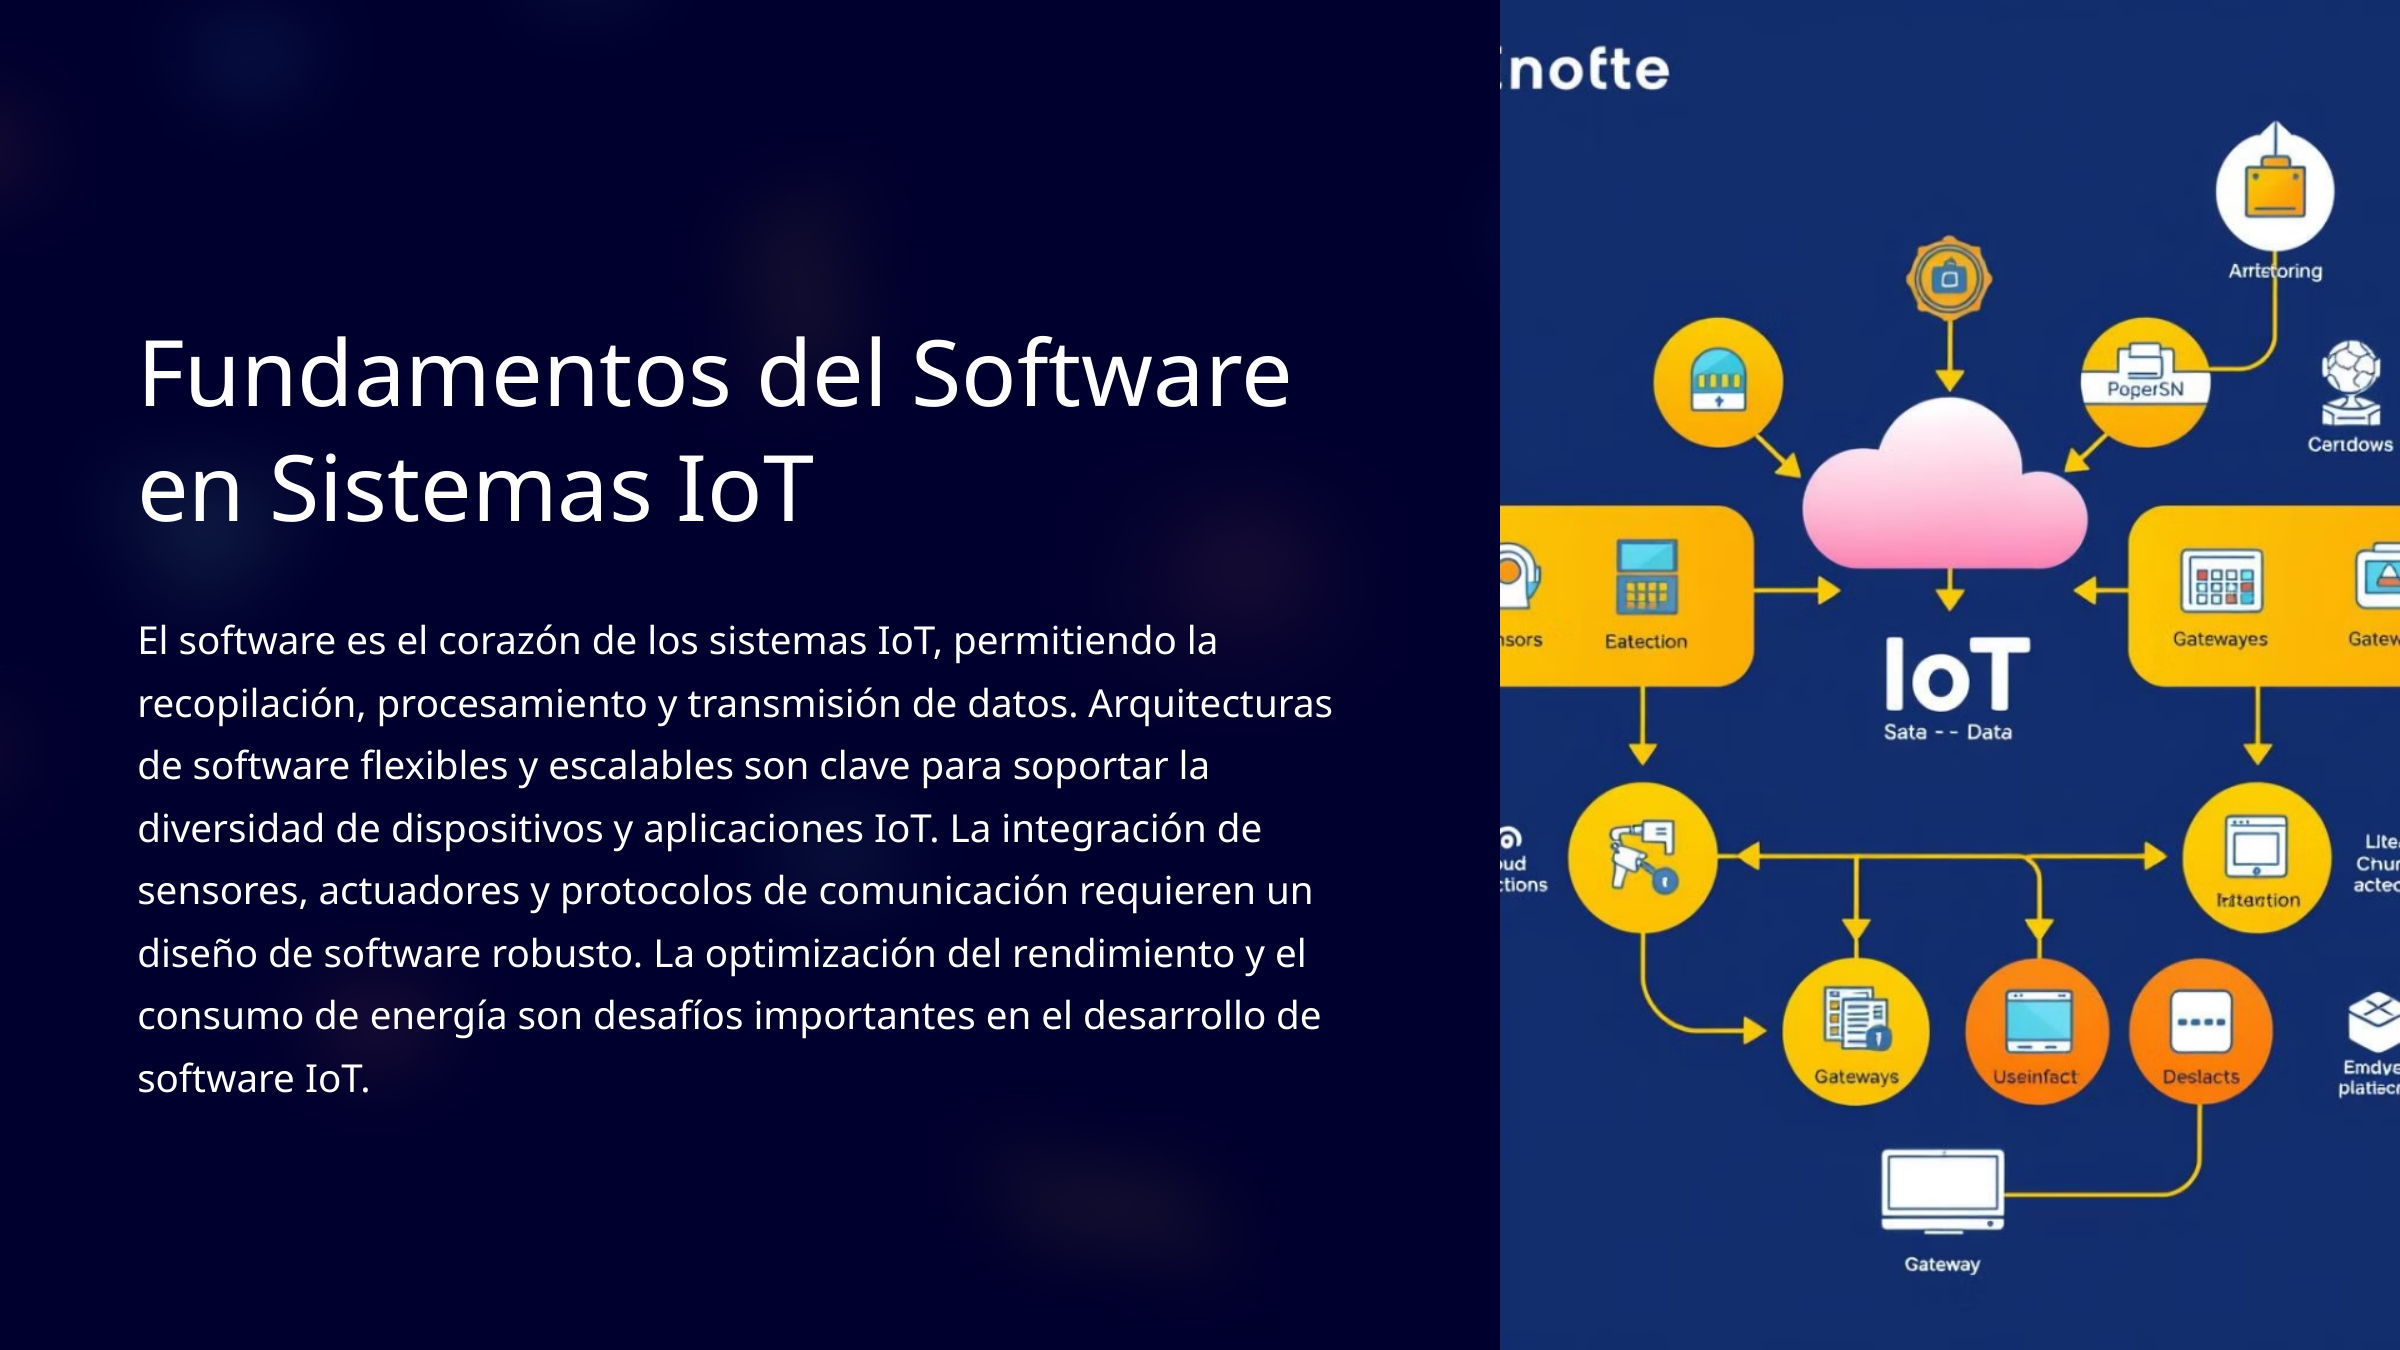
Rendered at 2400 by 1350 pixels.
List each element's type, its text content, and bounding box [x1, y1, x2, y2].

picture [1499, 0, 2400, 1350]
text_box El software es el corazón de los sistemas IoT, permitiendo la recopilación, procesamiento y transmisión de datos. Arquitecturas de software flexibles y escalables son clave para soportar la diversidad de dispositivos y aplicaciones IoT. La integración de sensores, actuadores y protocolos de comunicación requieren un diseño de software robusto. La optimización del rendimiento y el consumo de energía son desafíos importantes en el desarrollo de software IoT. [137, 599, 1363, 1040]
text_box Fundamentos del Software en Sistemas IoT [137, 310, 1363, 542]
